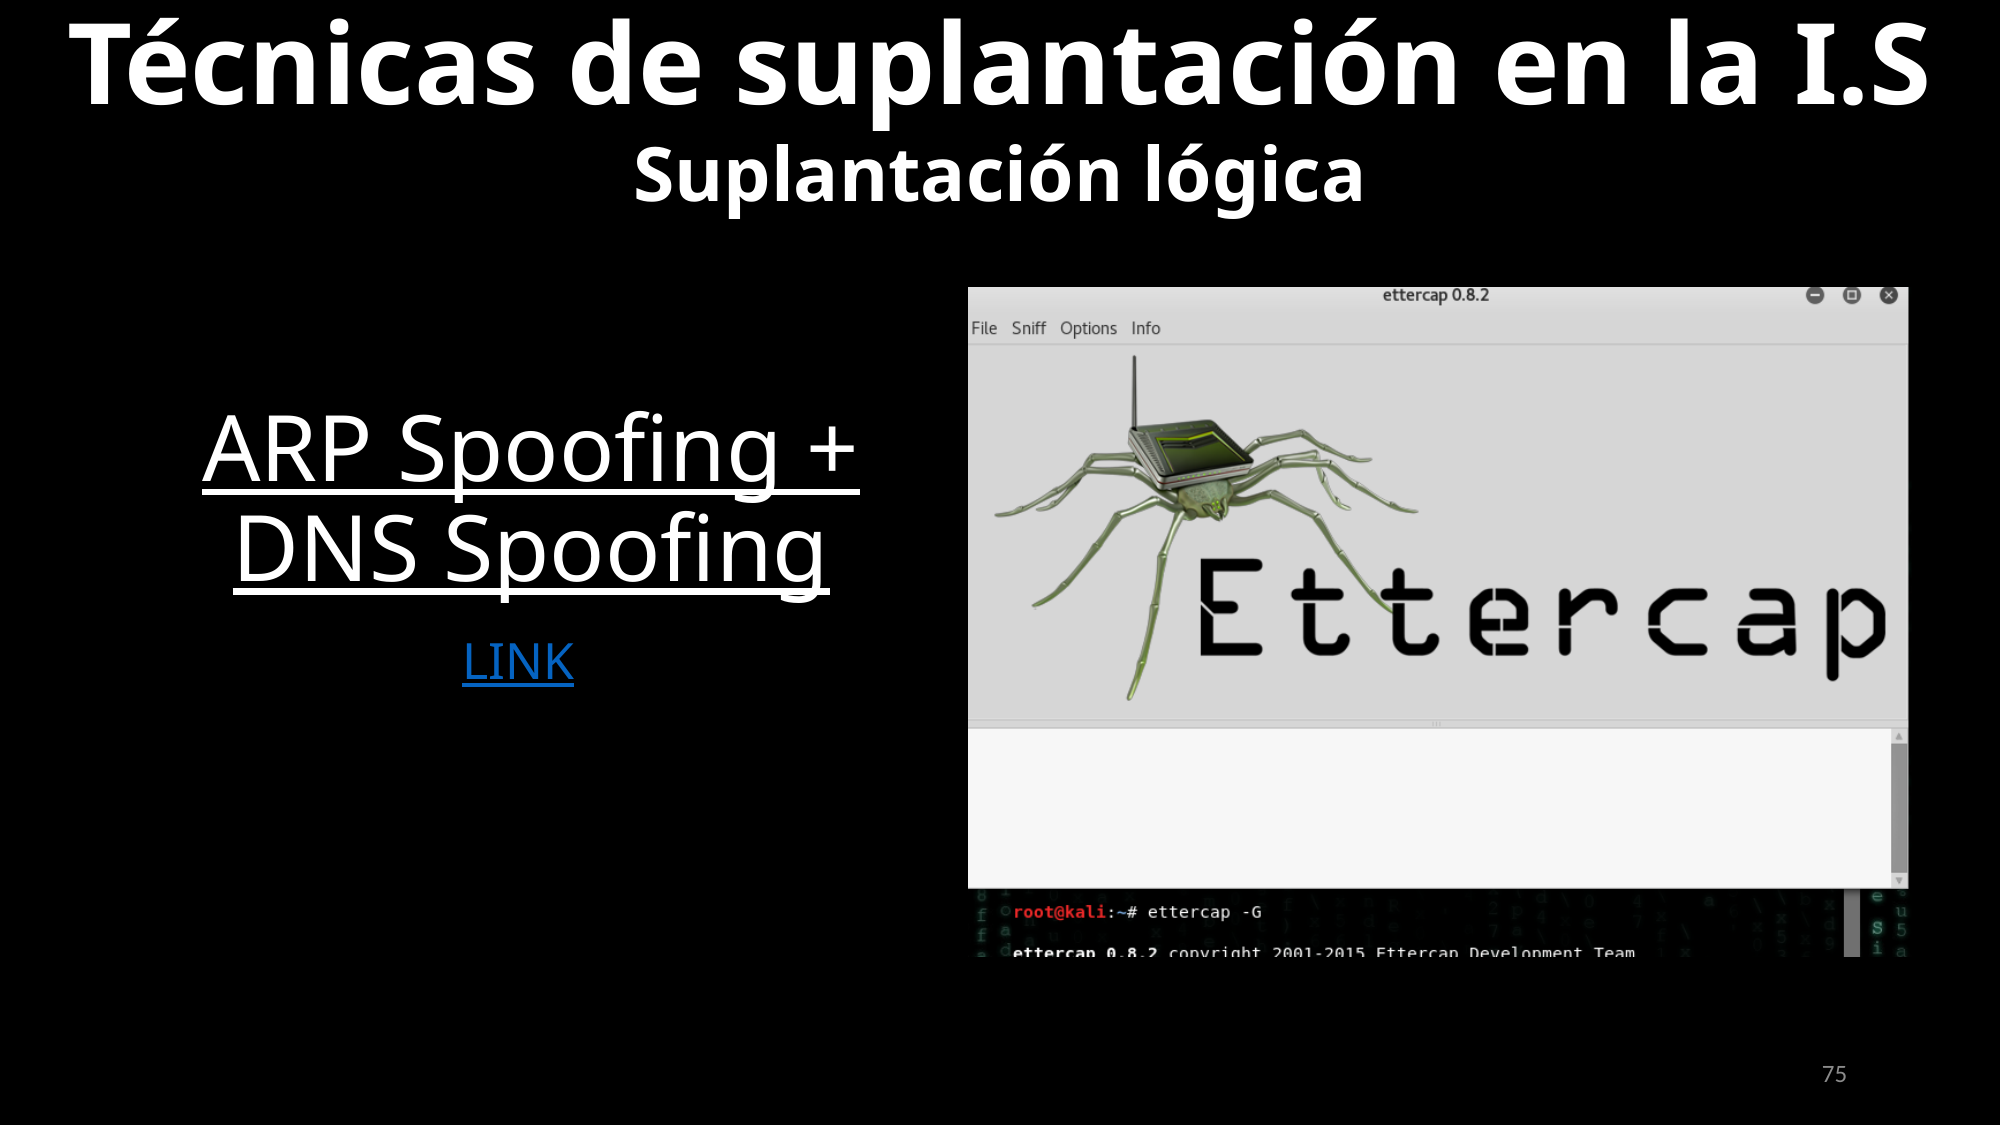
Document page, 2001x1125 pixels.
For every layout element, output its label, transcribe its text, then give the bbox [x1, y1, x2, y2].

picture [968, 287, 1912, 957]
slide_number 75 [1412, 1042, 1863, 1103]
text_box LINK [447, 621, 864, 705]
text_box ARP Spoofing + DNS Spoofing [117, 264, 945, 927]
text_box Técnicas de suplantación en la I.S Suplantación lógica [0, 0, 2000, 315]
